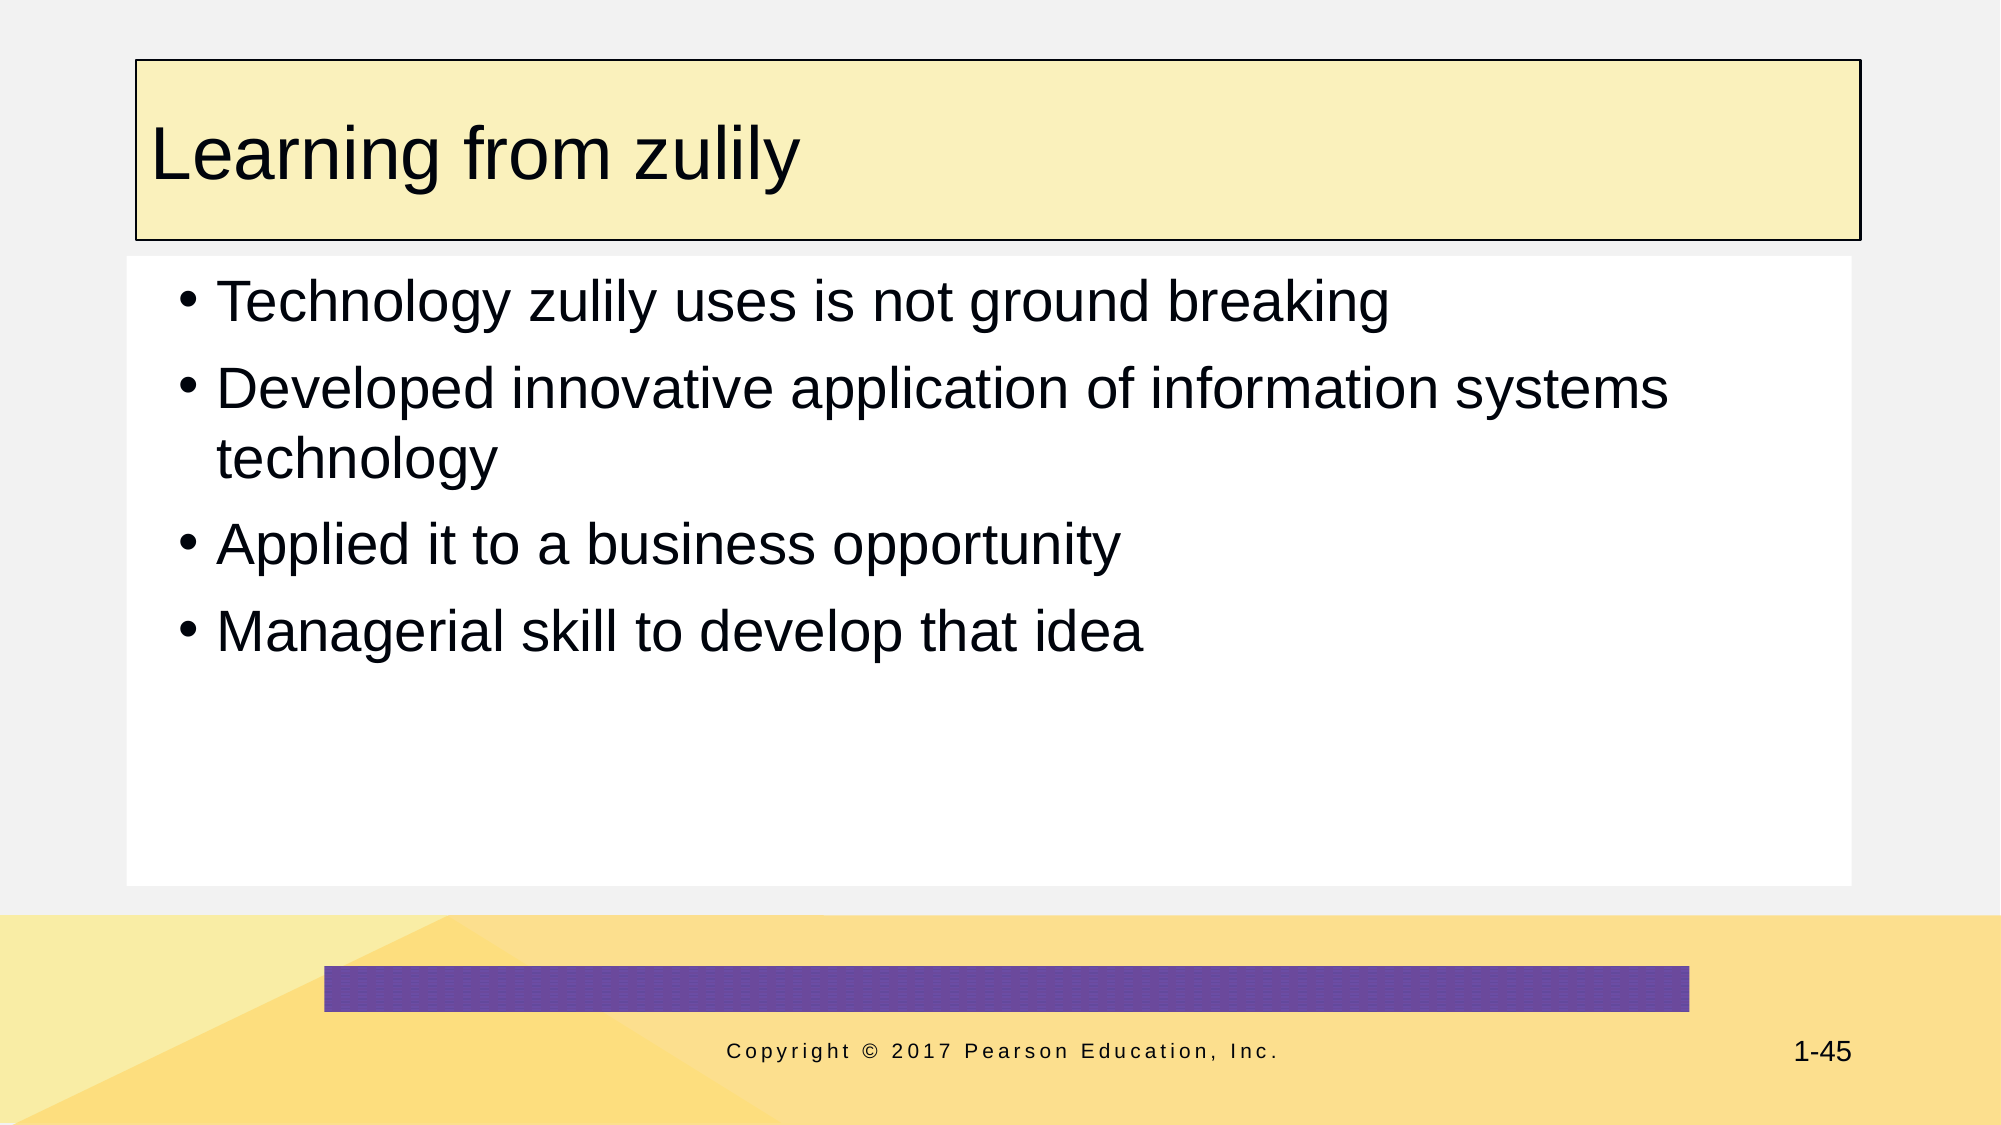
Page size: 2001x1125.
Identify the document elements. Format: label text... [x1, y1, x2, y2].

footer Copyright © 2017 Pearson Education, Inc. [326, 1025, 1677, 1075]
list Technology zulily uses is not ground breaking Developed innovative application of information systems technology Applied it to a business opportunity Managerial skill to develop that idea [126, 255, 1852, 886]
title Learning from zulily [135, 59, 1862, 241]
